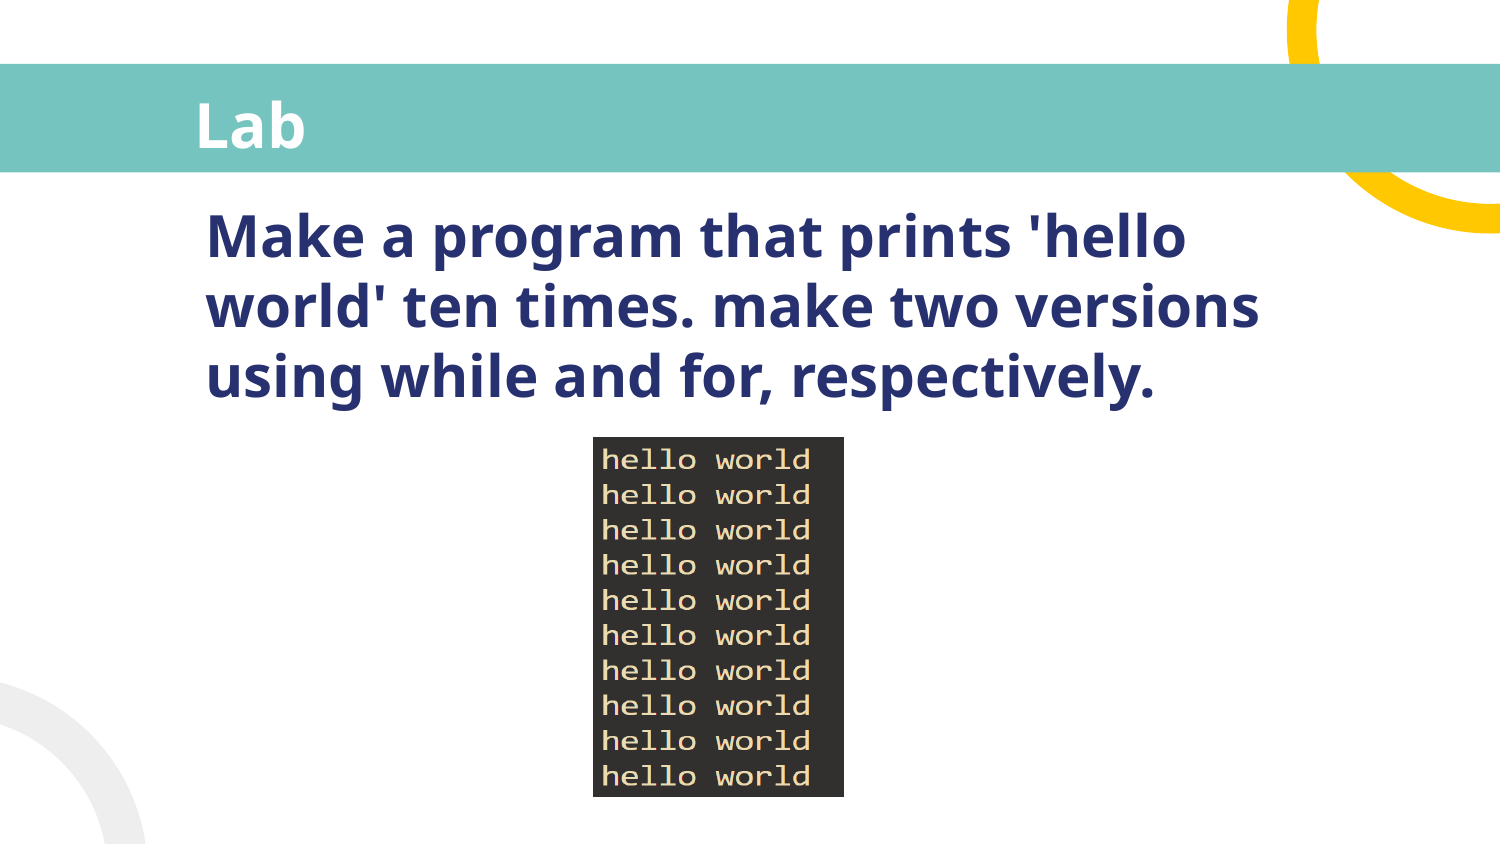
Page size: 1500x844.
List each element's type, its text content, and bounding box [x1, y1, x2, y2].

subtitle Make a program that prints 'hello world' ten times. make two versions using while and for, respectively. [115, 184, 1385, 789]
title Lab [179, 71, 1449, 166]
picture [593, 436, 844, 798]
